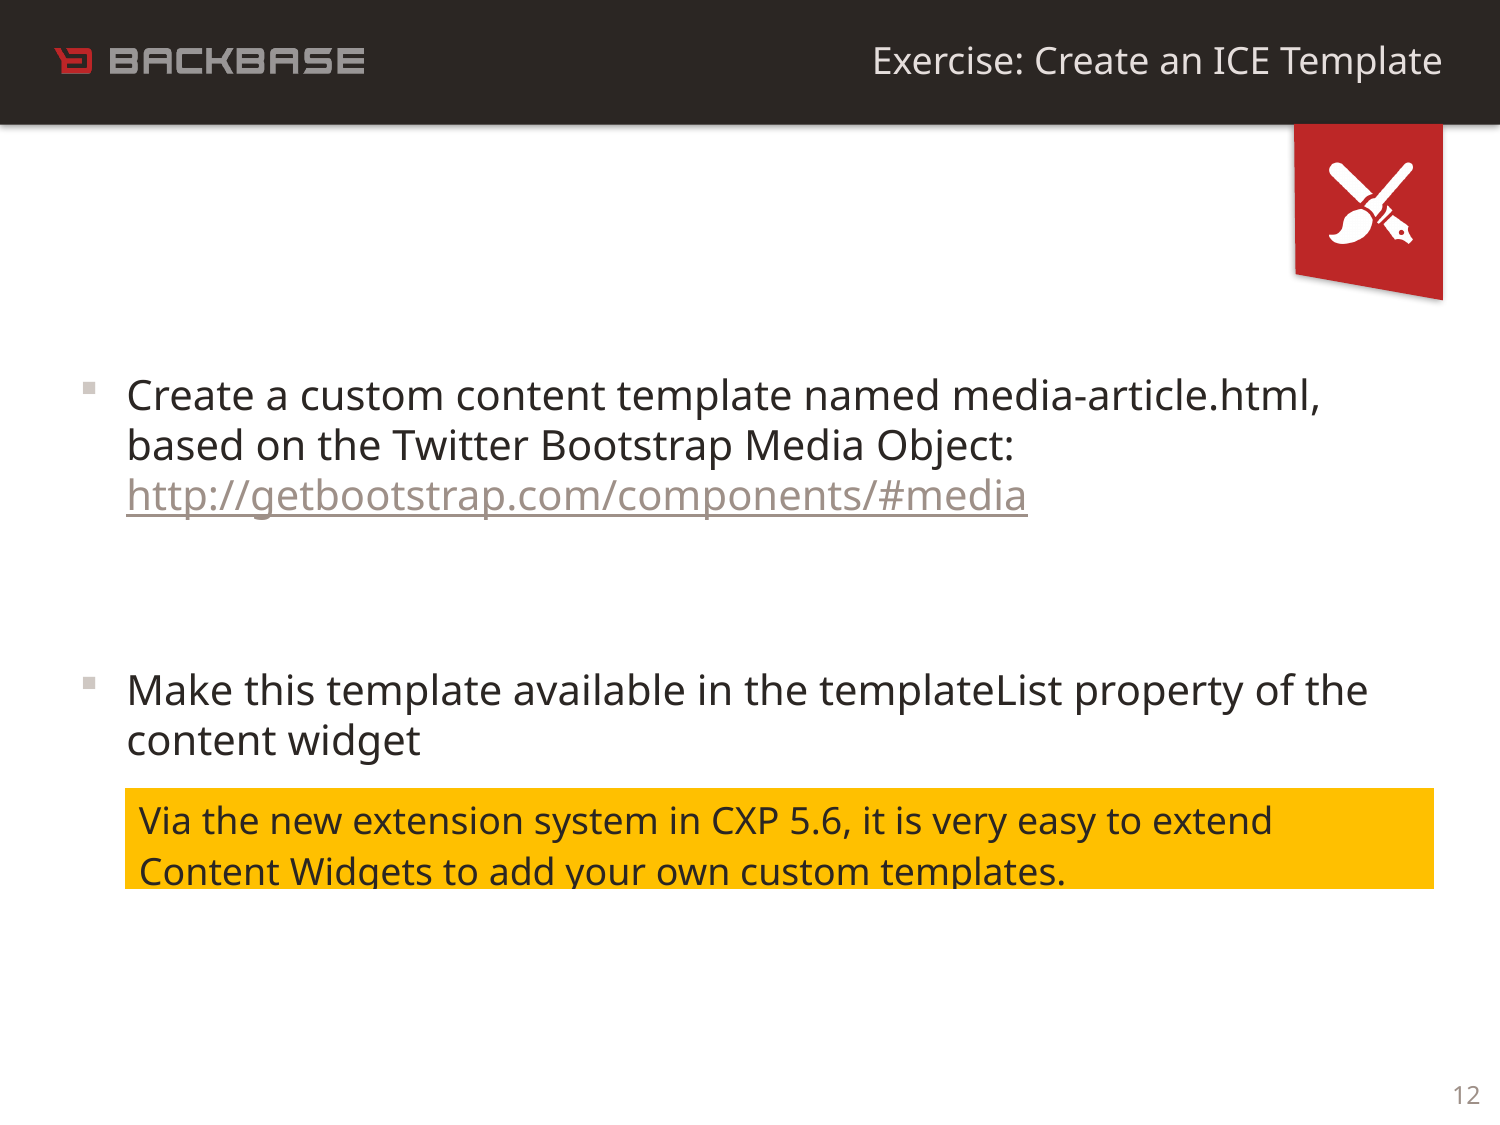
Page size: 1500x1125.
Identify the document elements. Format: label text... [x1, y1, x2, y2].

list Exercise: Create an ICE Template [431, 29, 1459, 91]
slide_number 12 [1221, 1076, 1496, 1118]
picture [1329, 161, 1413, 245]
text_box Create a custom content template named media-article.html, based on the Twitter Bootstrap Media Object: http://getbootstrap.com/components/#media Make this template available in the templateList property of the content widget [64, 361, 1459, 772]
table_header Via the new extension system in CXP 5.6, it is very easy to extend Content Widgets to add your own custom templates. [125, 788, 1434, 889]
picture [54, 48, 364, 74]
